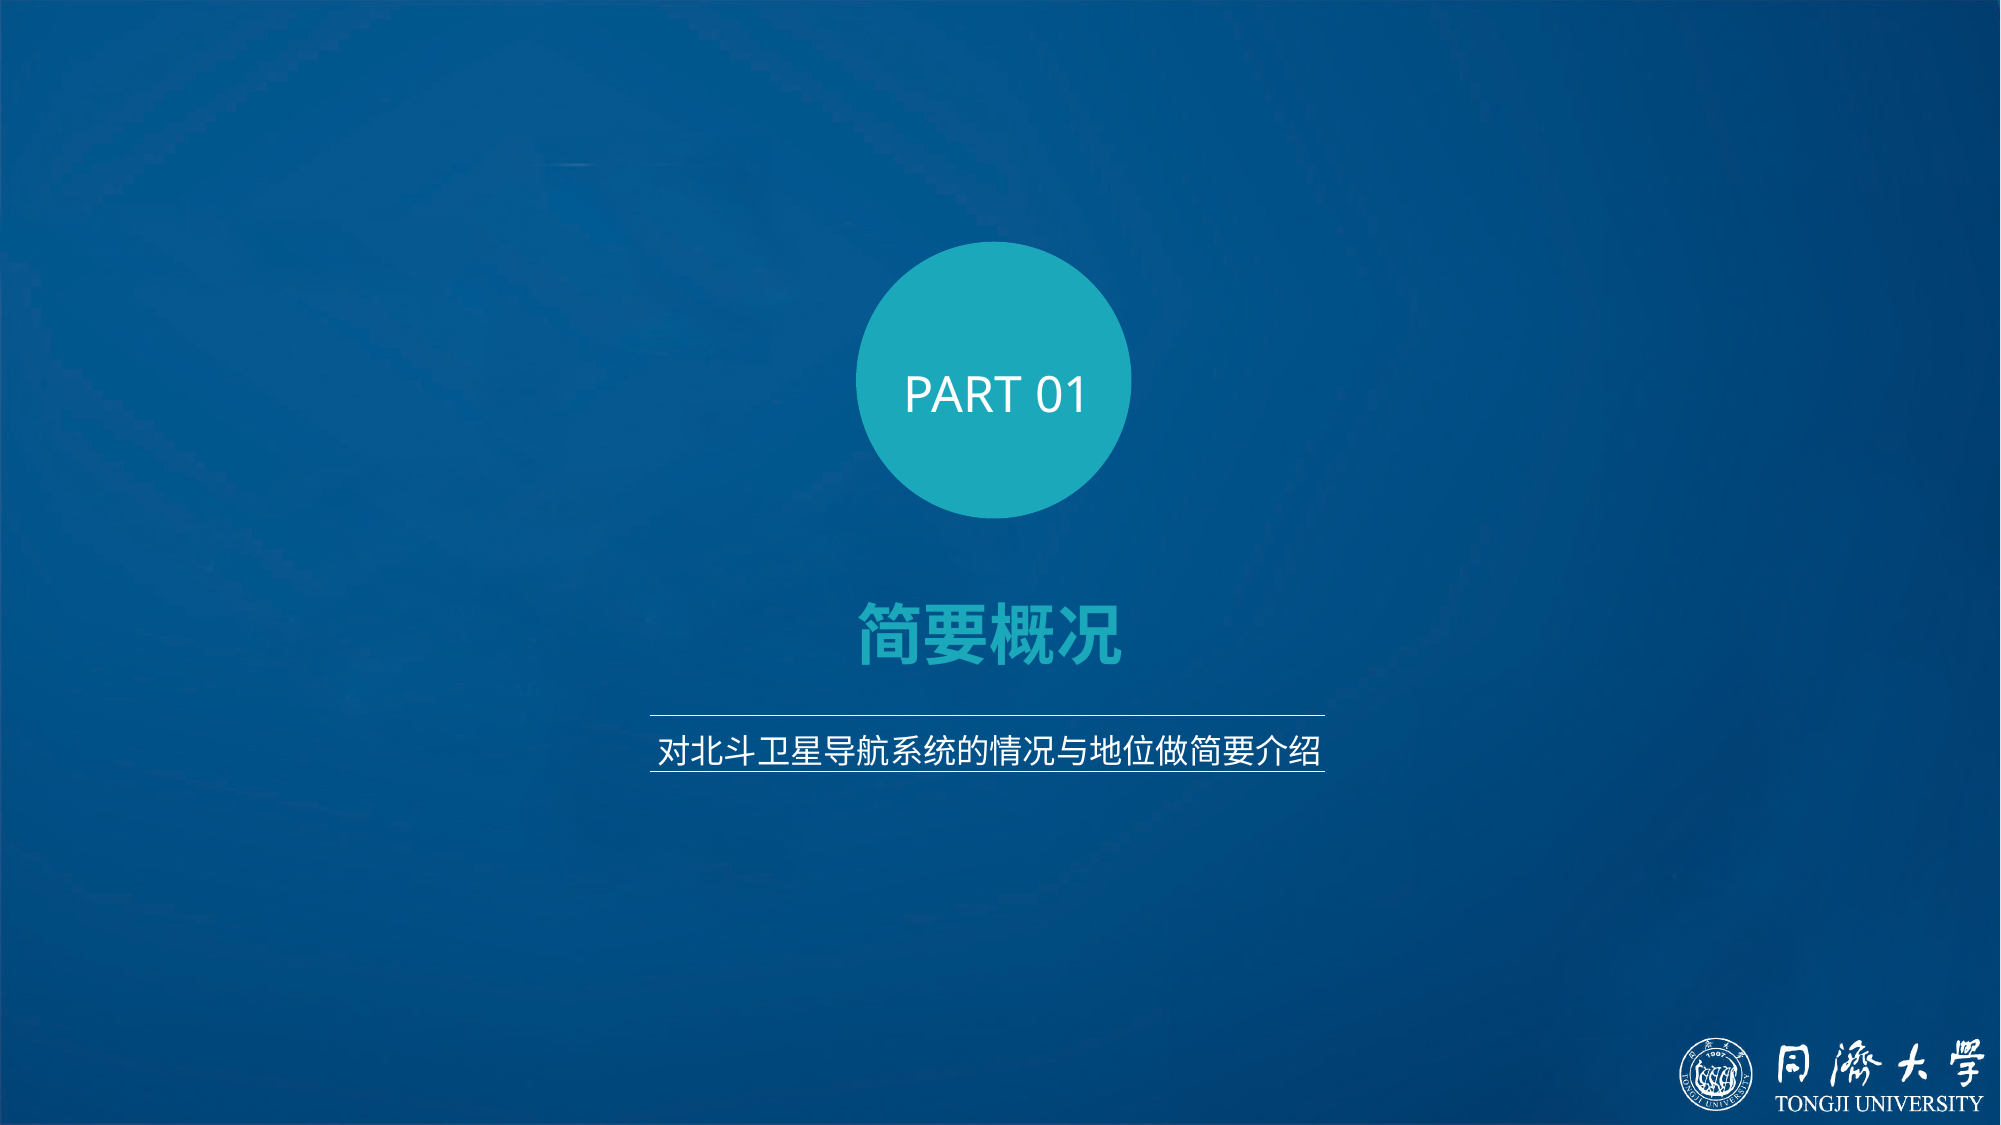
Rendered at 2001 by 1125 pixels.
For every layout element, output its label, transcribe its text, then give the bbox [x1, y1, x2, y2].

picture [0, 0, 2001, 1125]
text_box PART 01 [888, 336, 1108, 430]
text_box 对北斗卫星导航系统的情况与地位做简要介绍 [596, 702, 1384, 778]
text_box [855, 240, 1133, 520]
text_box 简要概况 [841, 585, 1139, 681]
